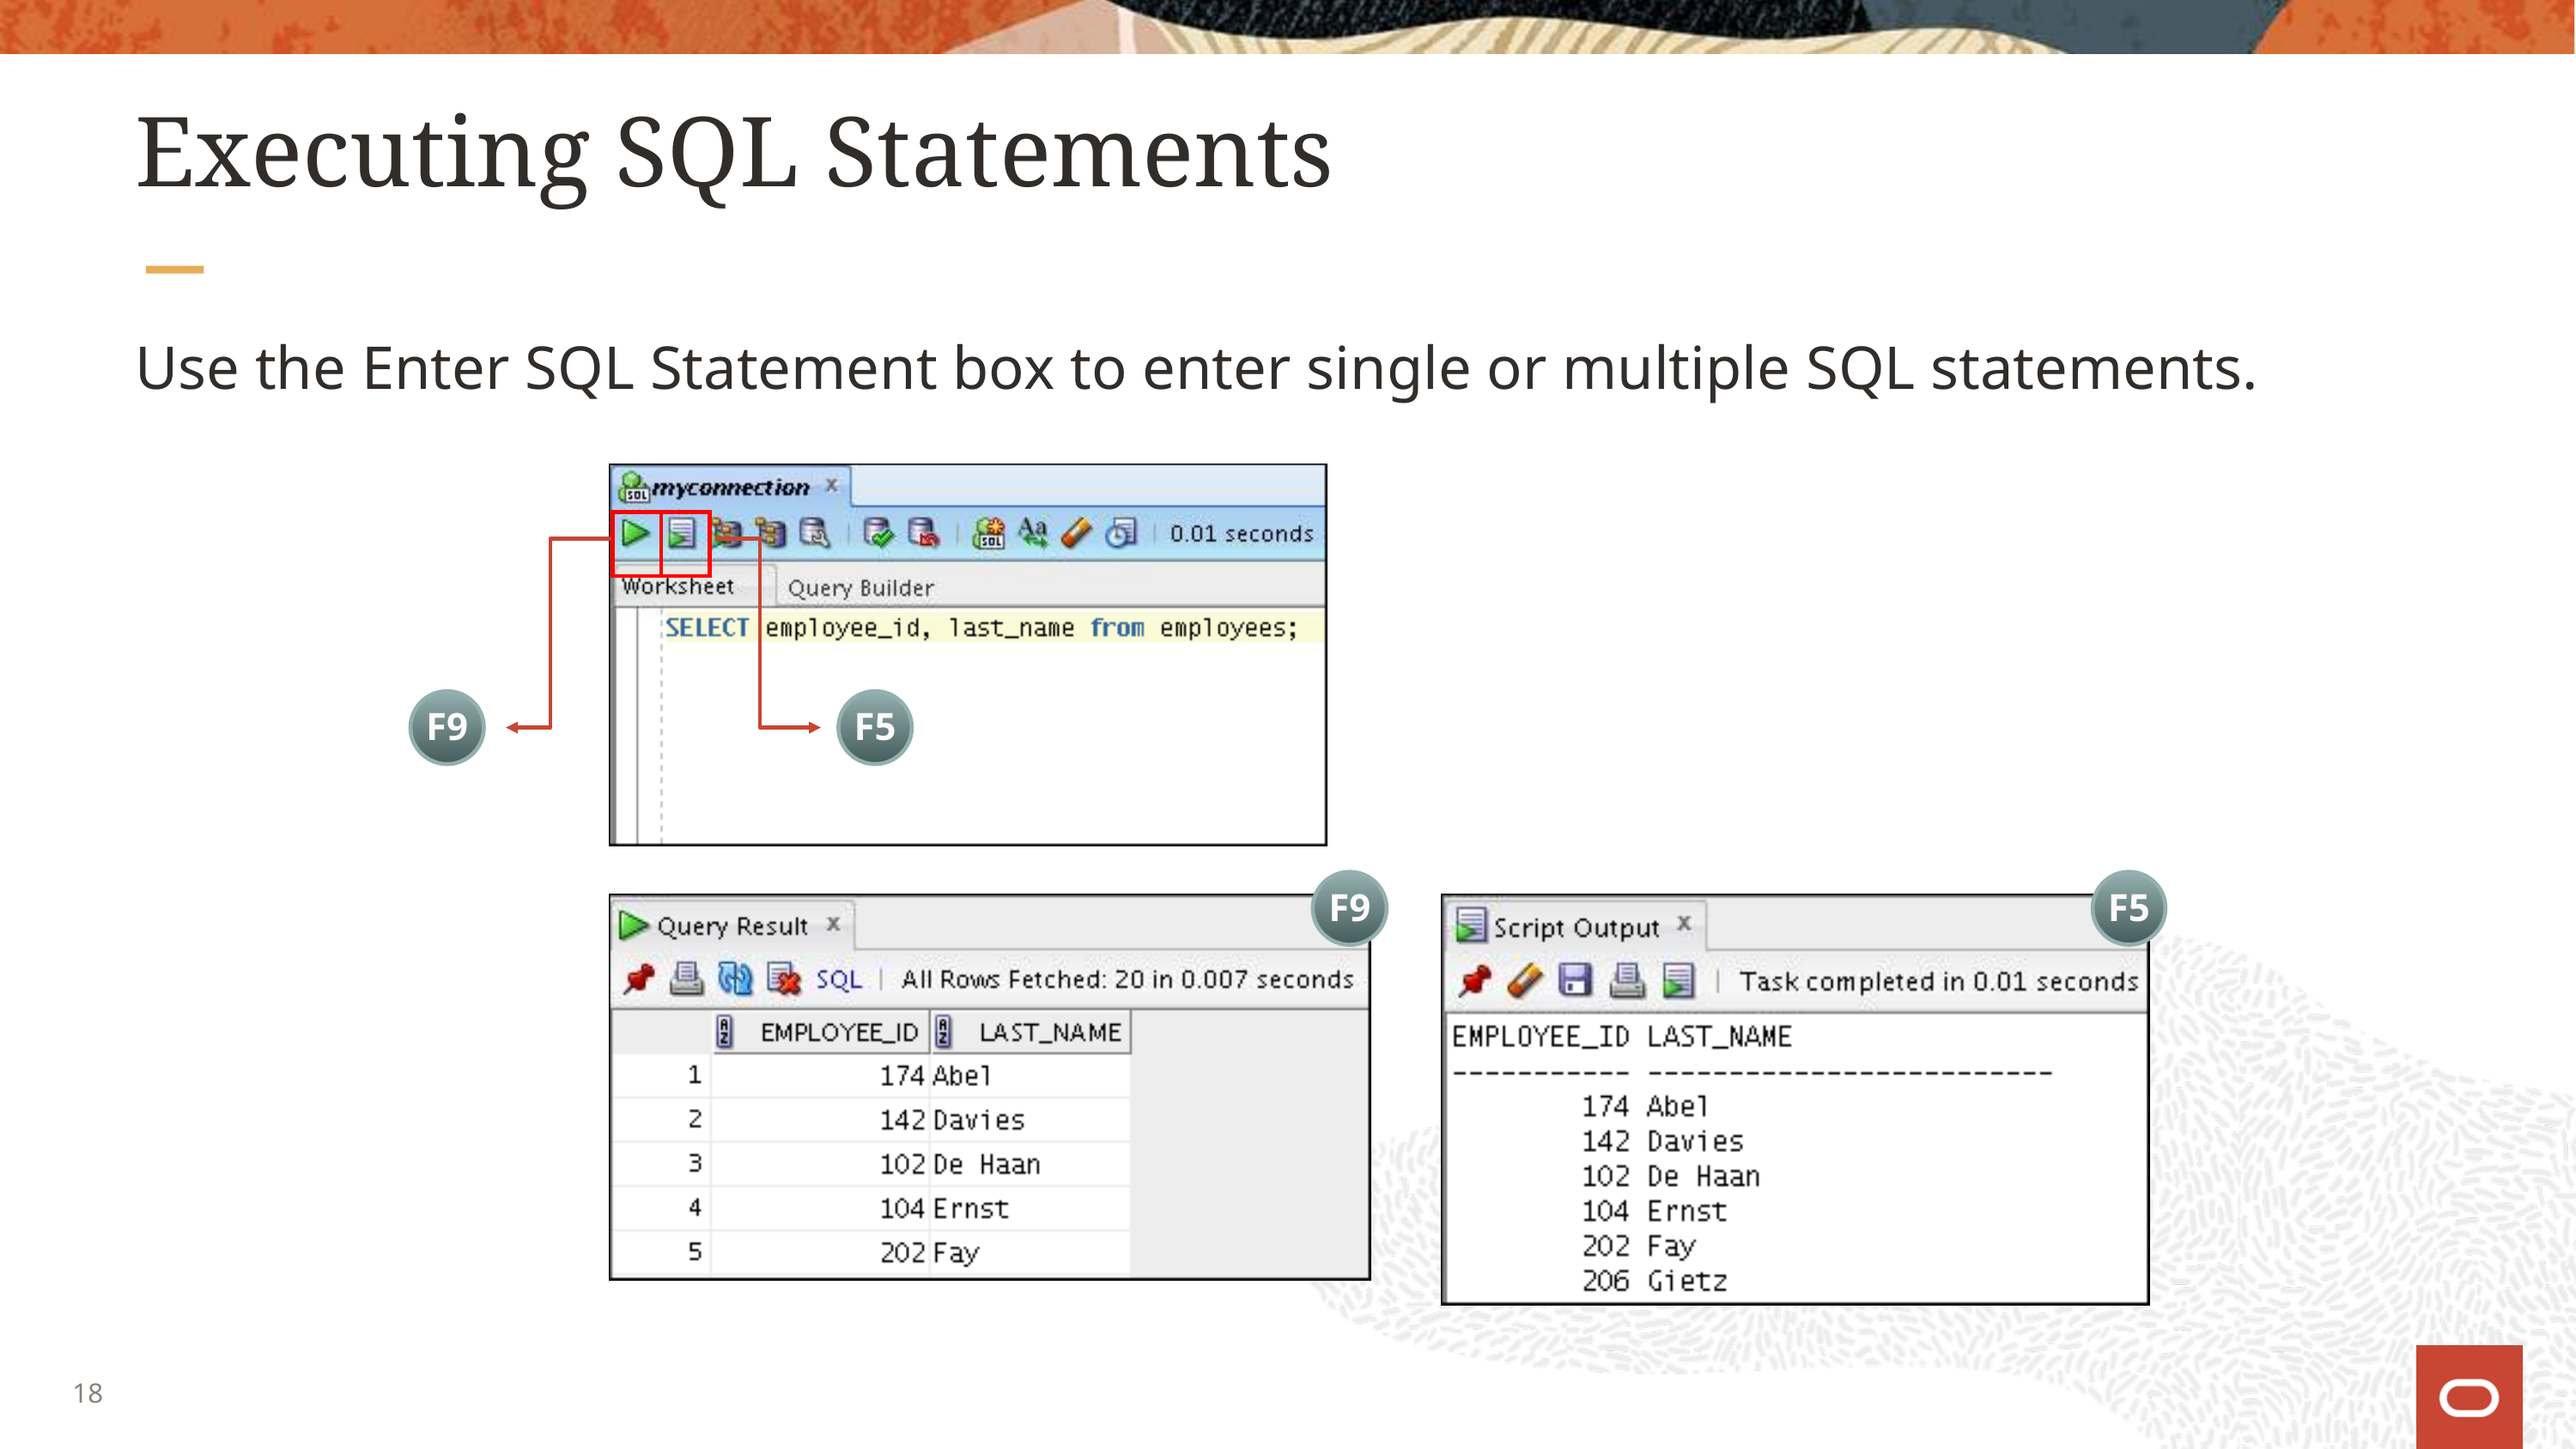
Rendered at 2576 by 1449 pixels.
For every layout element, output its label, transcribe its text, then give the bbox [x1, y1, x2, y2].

picture [2416, 1345, 2523, 1449]
list Use the Enter SQL Statement box to enter single or multiple SQL statements. [131, 319, 2445, 401]
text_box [410, 463, 2166, 1306]
picture [0, 0, 2576, 54]
title Executing SQL Statements [131, 86, 2445, 252]
